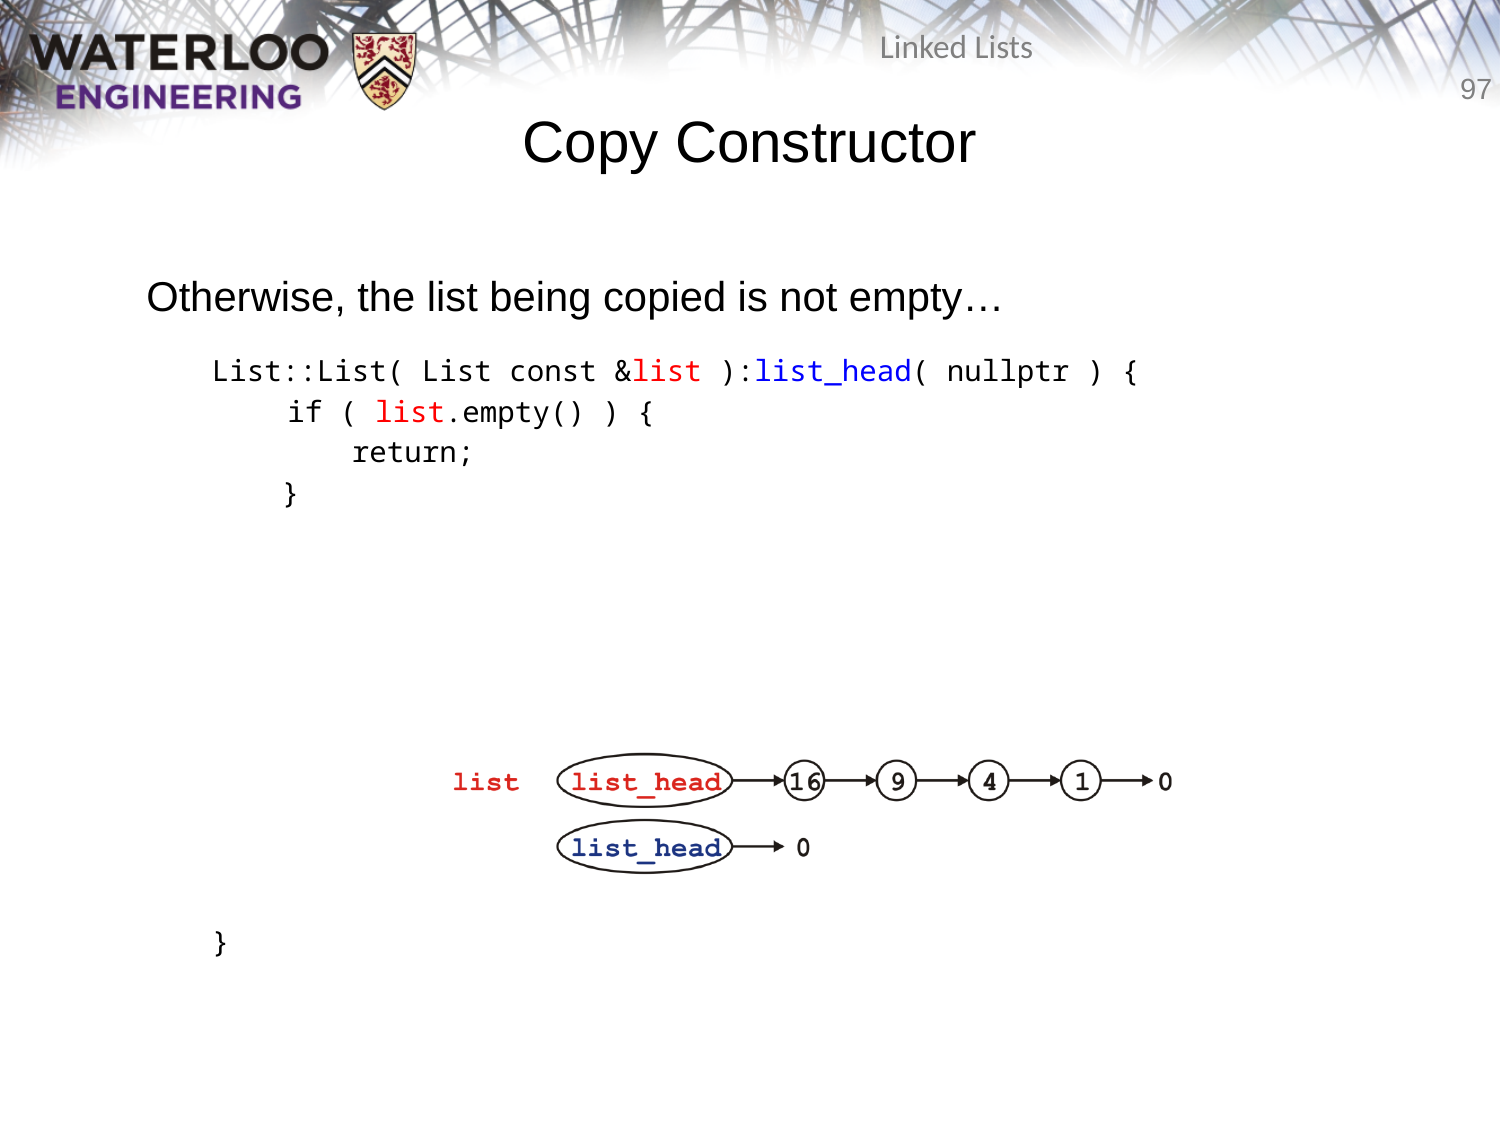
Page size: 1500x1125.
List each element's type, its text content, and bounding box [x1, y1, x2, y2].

picture [0, 0, 1500, 1125]
title Copy Constructor [74, 44, 1426, 233]
list Otherwise, the list being copied is not empty… List::List( List const &list ):list_head( nullptr ) { if ( list.empty() ) { return; } } [74, 262, 1459, 1006]
